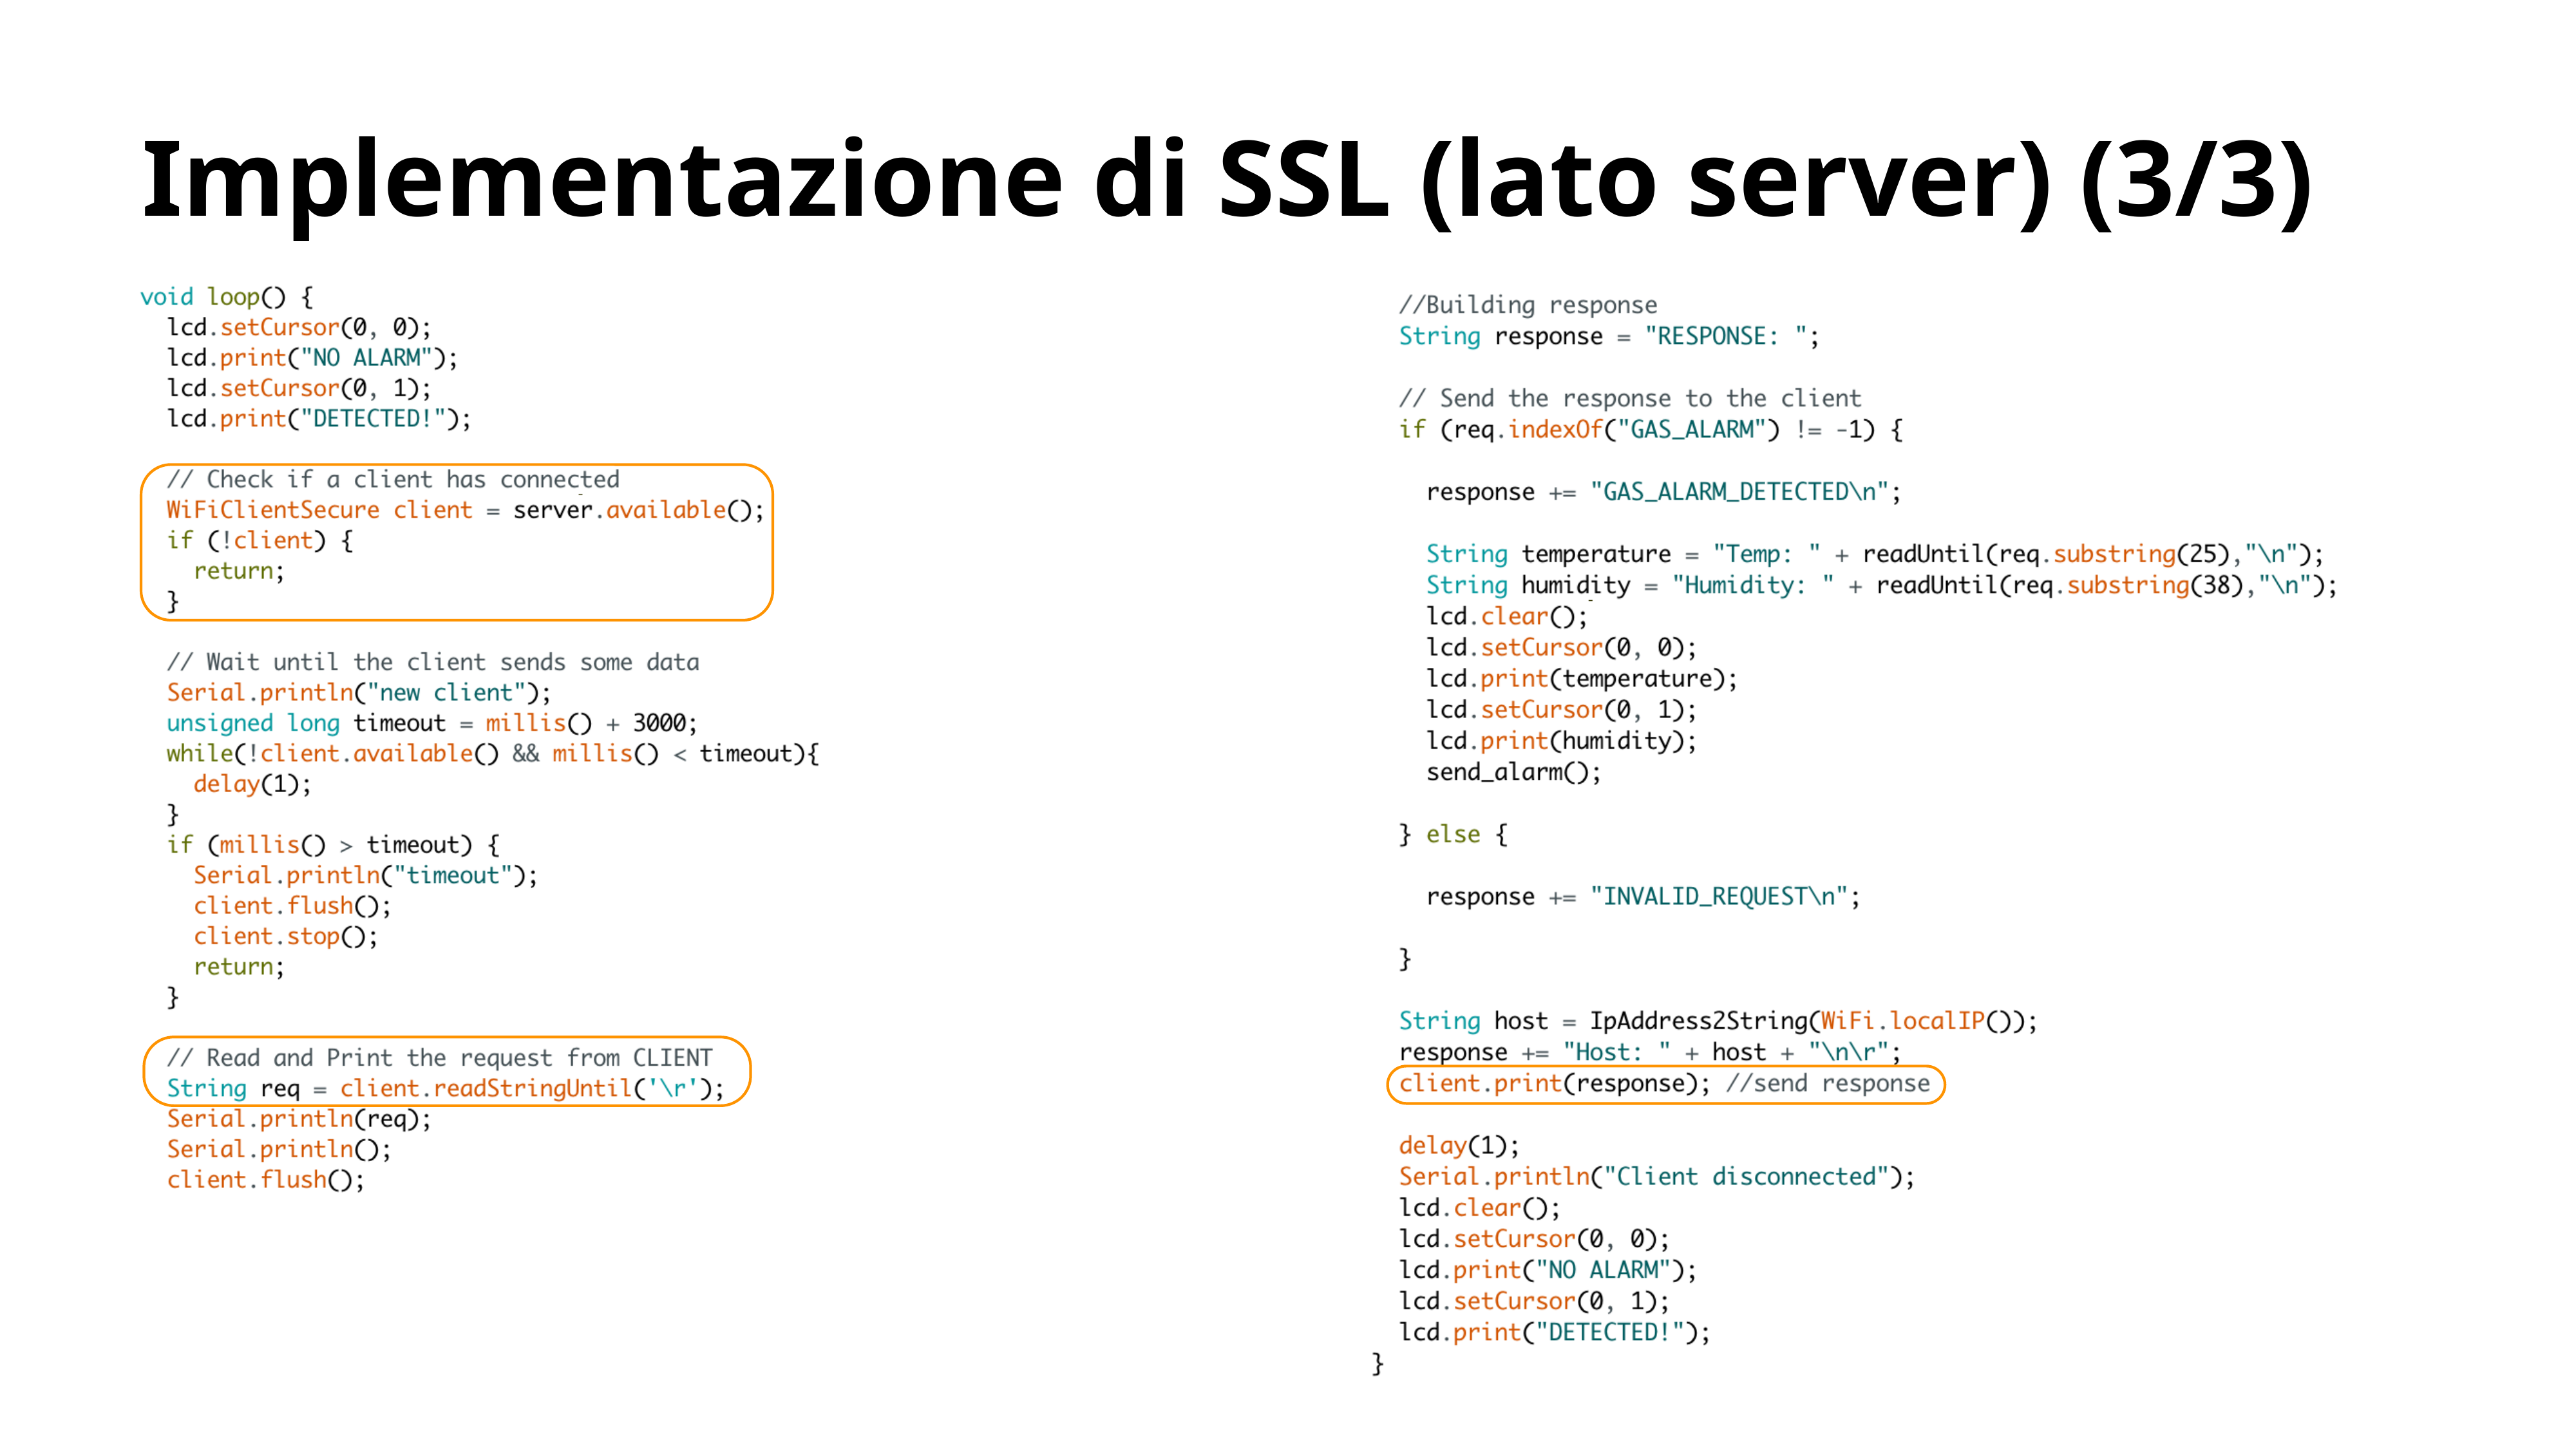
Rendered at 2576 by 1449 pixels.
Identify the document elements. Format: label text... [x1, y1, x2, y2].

picture [1372, 279, 2357, 1386]
picture [132, 279, 840, 1203]
text_box Implementazione di SSL (lato server) (3/3) [134, 104, 2537, 245]
